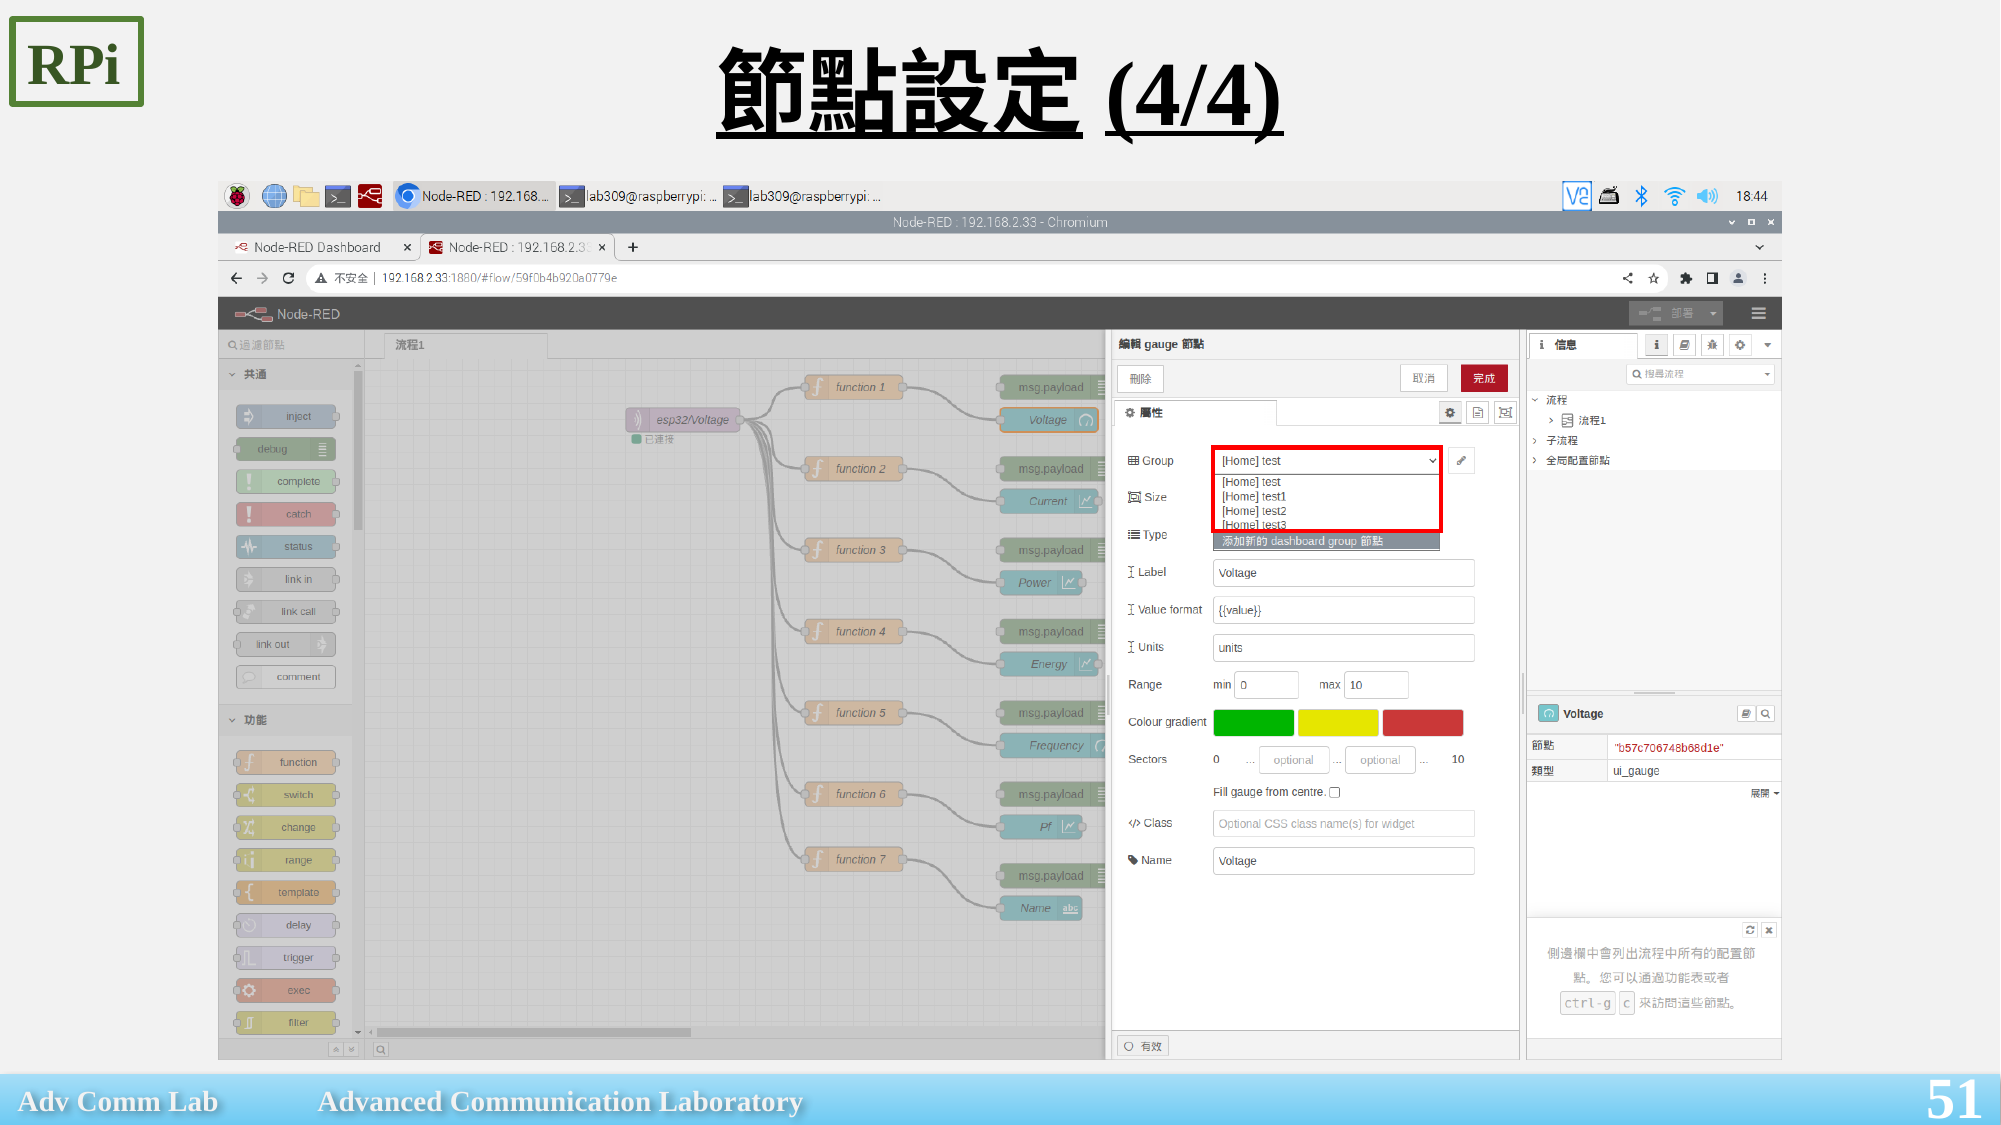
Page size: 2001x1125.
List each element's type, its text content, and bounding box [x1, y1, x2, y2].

text_box RPi [12, 19, 141, 104]
title 節點設定(4/4) [137, 0, 1863, 205]
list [218, 181, 1782, 1060]
slide_number 51 [1550, 1065, 2000, 1125]
